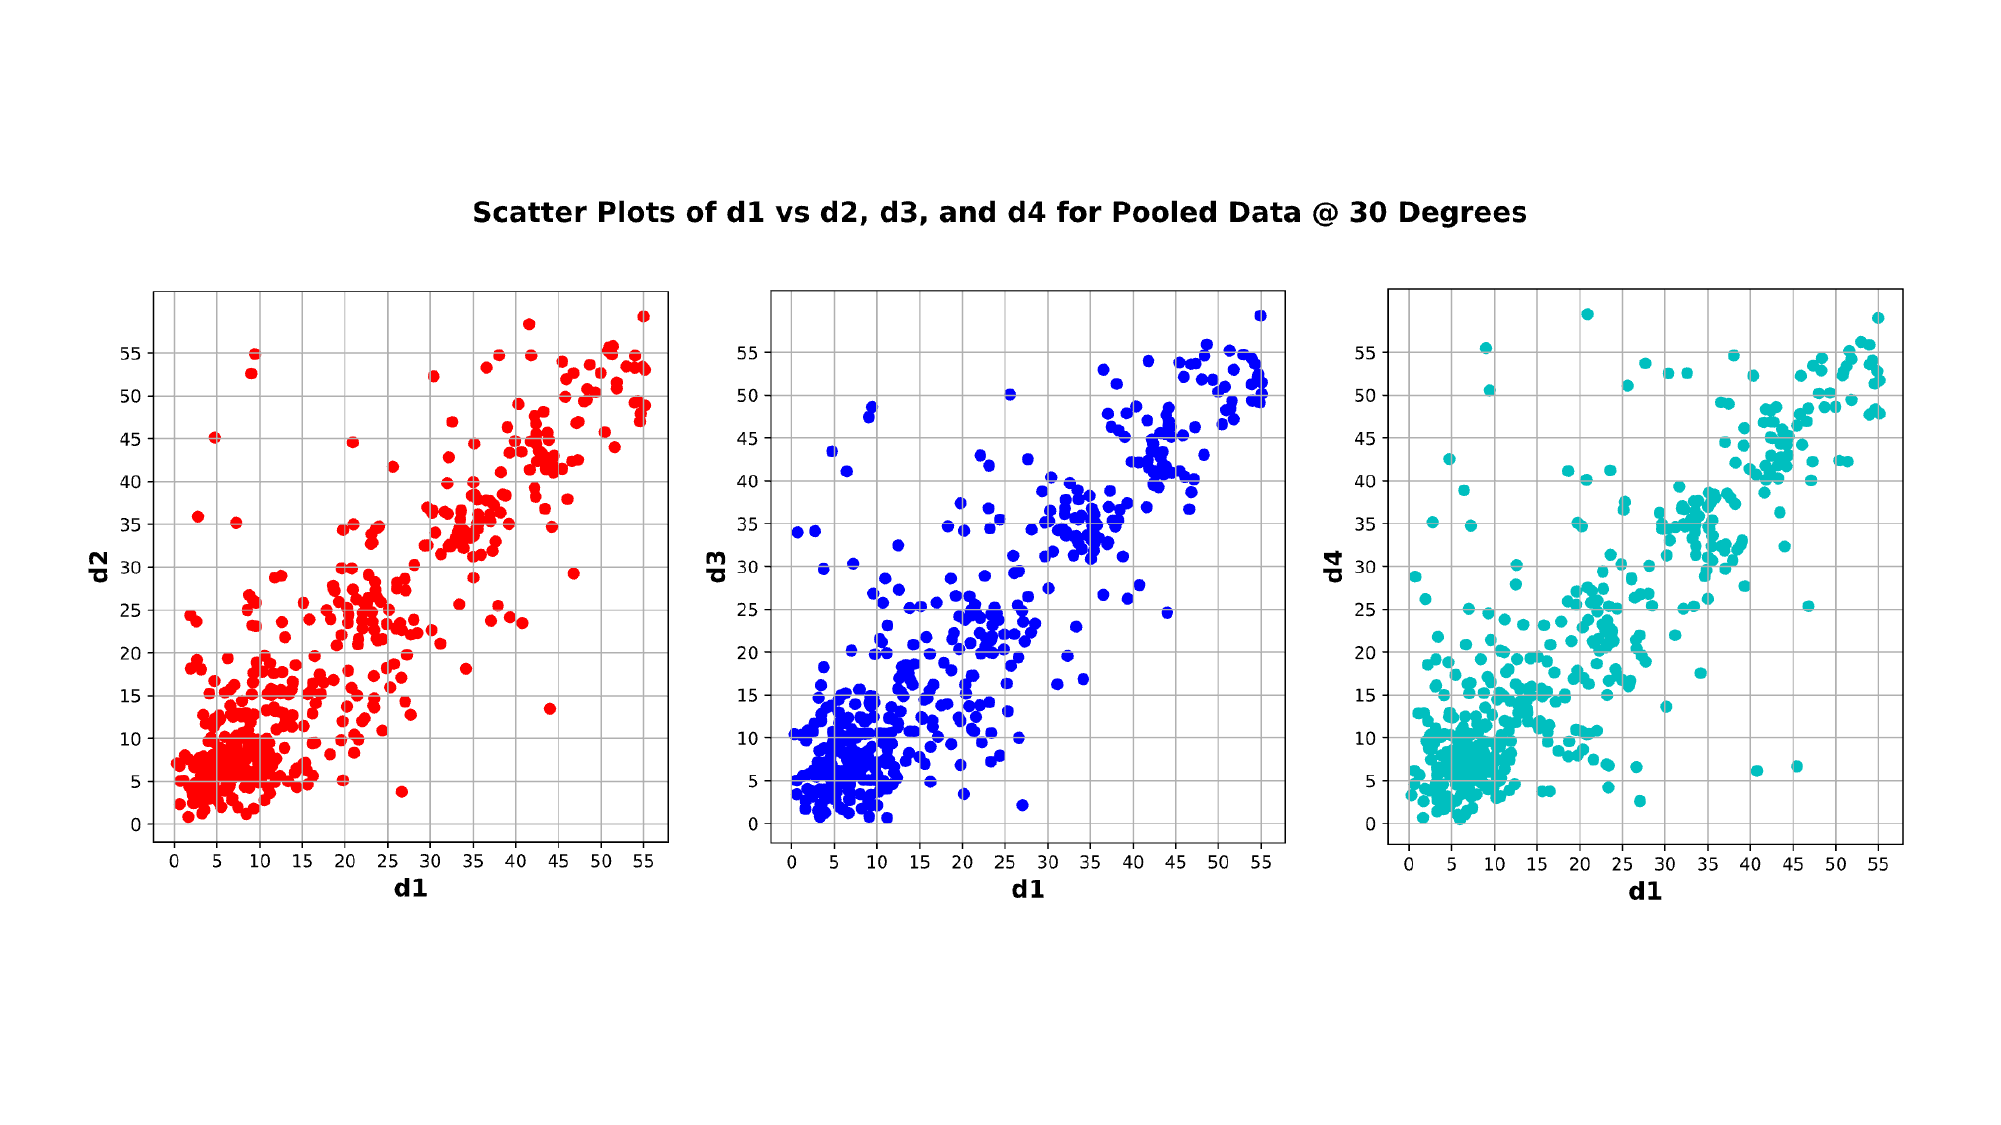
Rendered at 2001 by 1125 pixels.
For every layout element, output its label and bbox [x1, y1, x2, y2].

picture [0, 185, 2000, 940]
